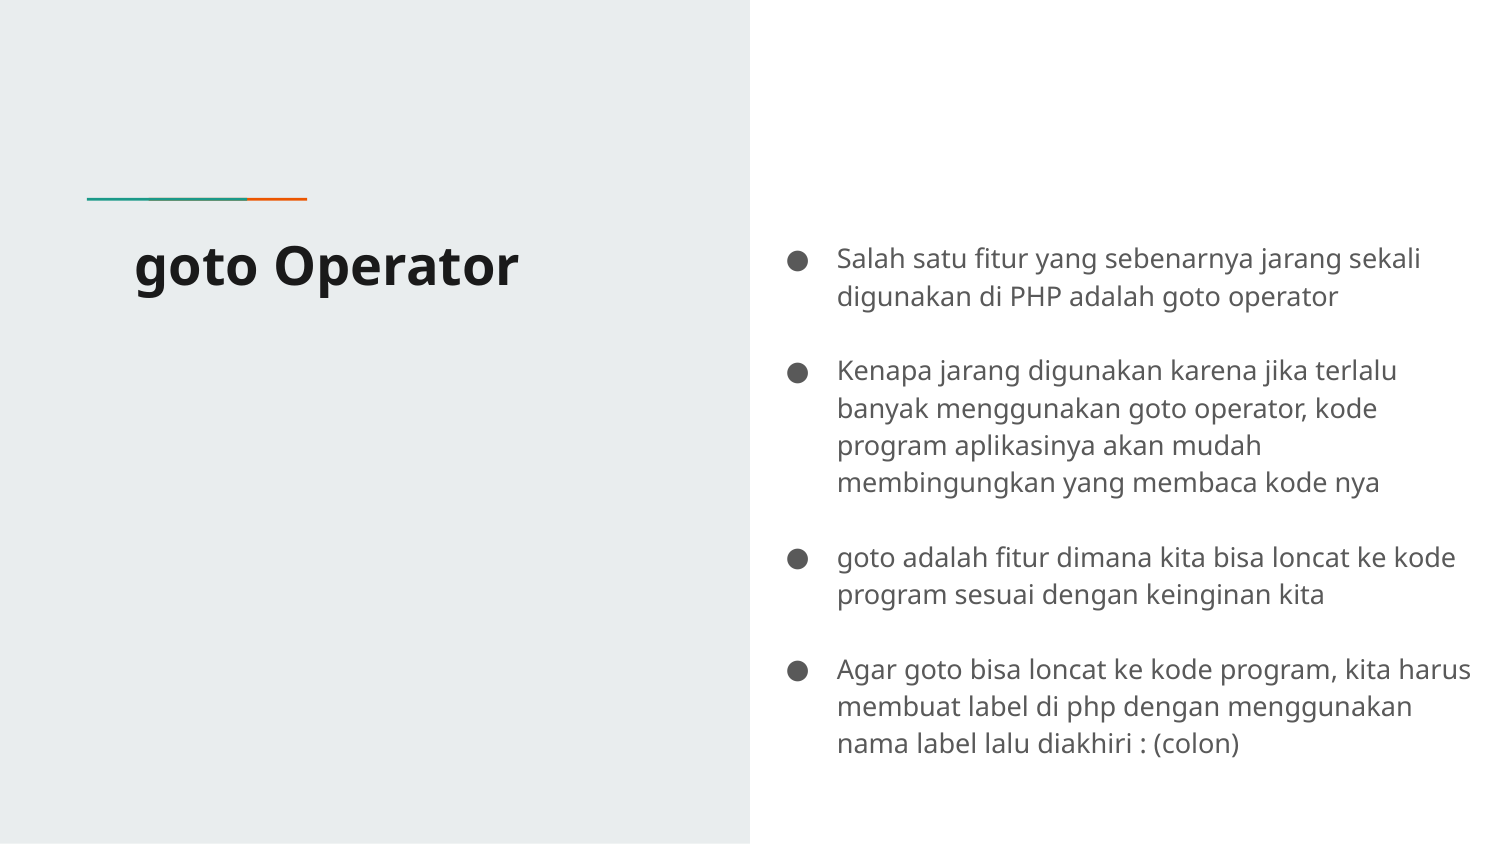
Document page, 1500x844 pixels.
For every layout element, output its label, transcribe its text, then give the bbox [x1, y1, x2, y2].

list Salah satu fitur yang sebenarnya jarang sekali digunakan di PHP adalah goto operator Kenapa jarang digunakan karena jika terlalu banyak menggunakan goto operator, kode program aplikasinya akan mudah membingungkan yang membaca kode nya goto adalah fitur dimana kita bisa loncat ke kode program sesuai dengan keinginan kita Agar goto bisa loncat ke kode program, kita harus membuat label di php dengan menggunakan nama label lalu diakhiri : (colon) [746, 221, 1500, 844]
title goto Operator [119, 216, 662, 494]
